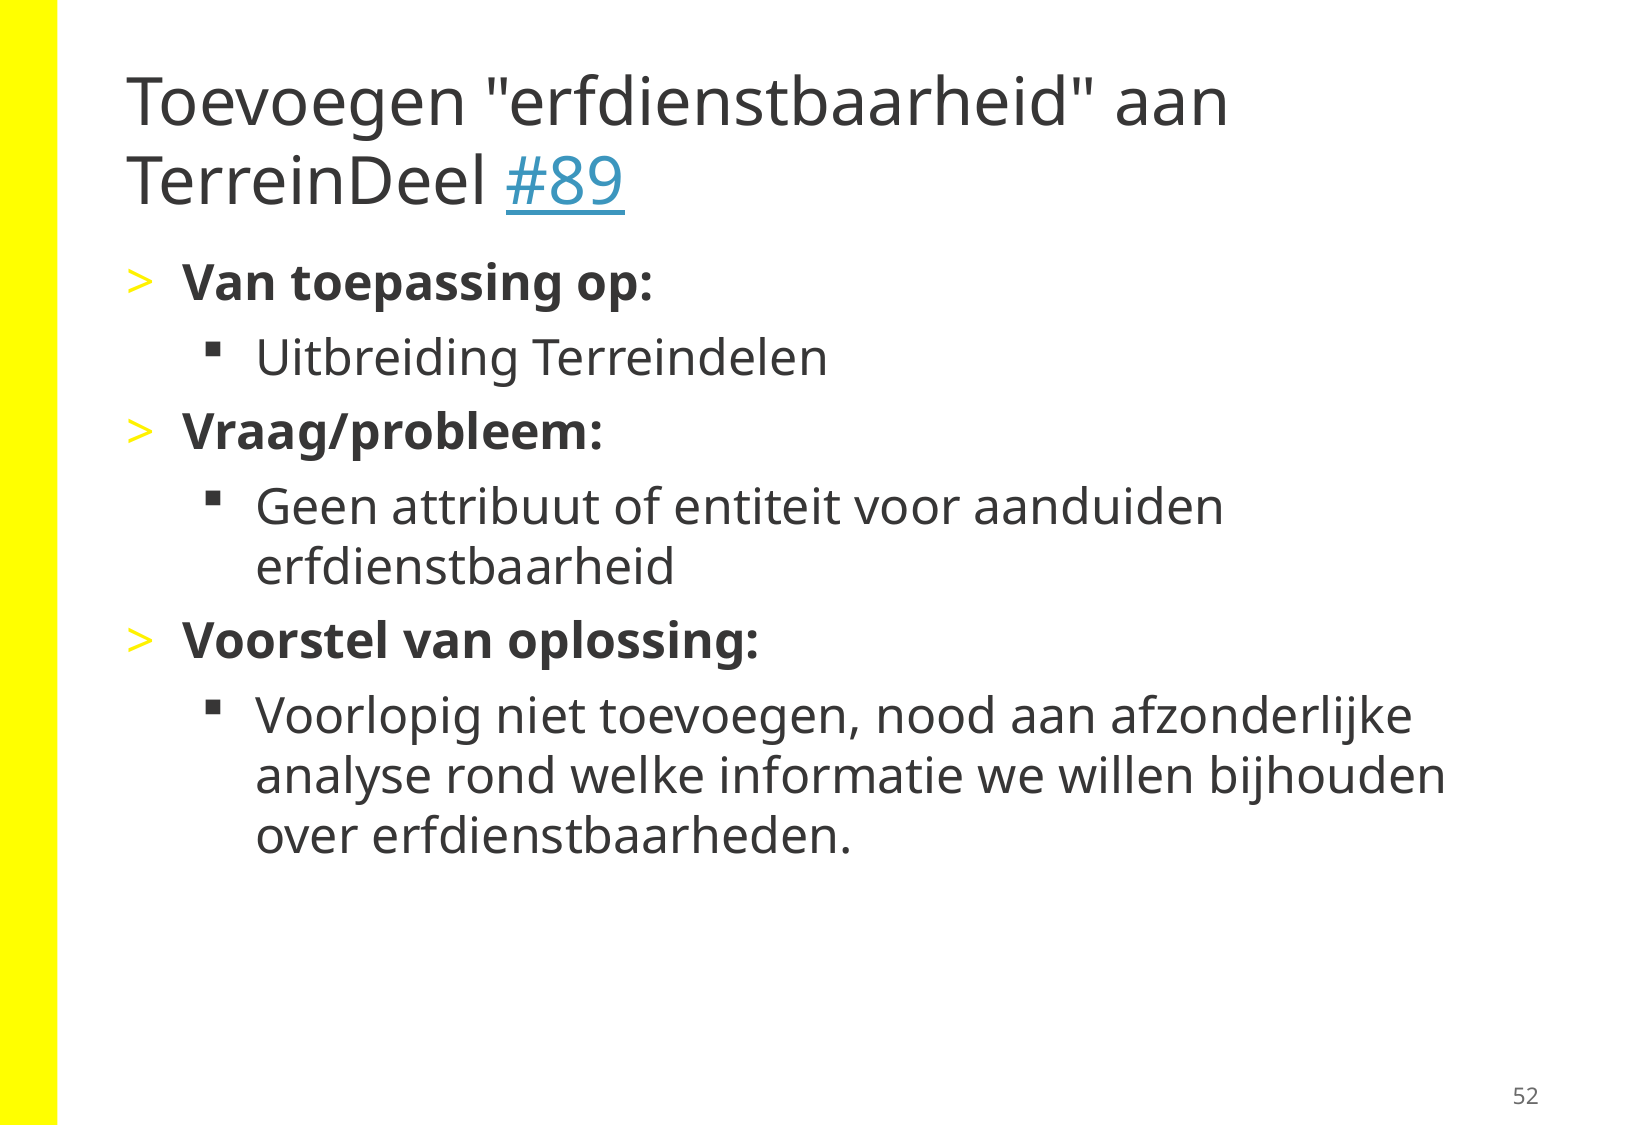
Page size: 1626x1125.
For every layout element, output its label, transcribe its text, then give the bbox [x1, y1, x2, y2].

title Toevoegen "erfdienstbaarheid" aan TerreinDeel #89 [111, 59, 1514, 222]
list Van toepassing op: Uitbreiding Terreindelen Vraag/probleem: Geen attribuut of entiteit voor aanduiden erfdienstbaarheid Voorstel van oplossing: Voorlopig niet toevoegen, nood aan afzonderlijke analyse rond welke informatie we willen bijhouden over erfdienstbaarheden. [111, 243, 1514, 1063]
slide_number 52 [1424, 1075, 1548, 1120]
